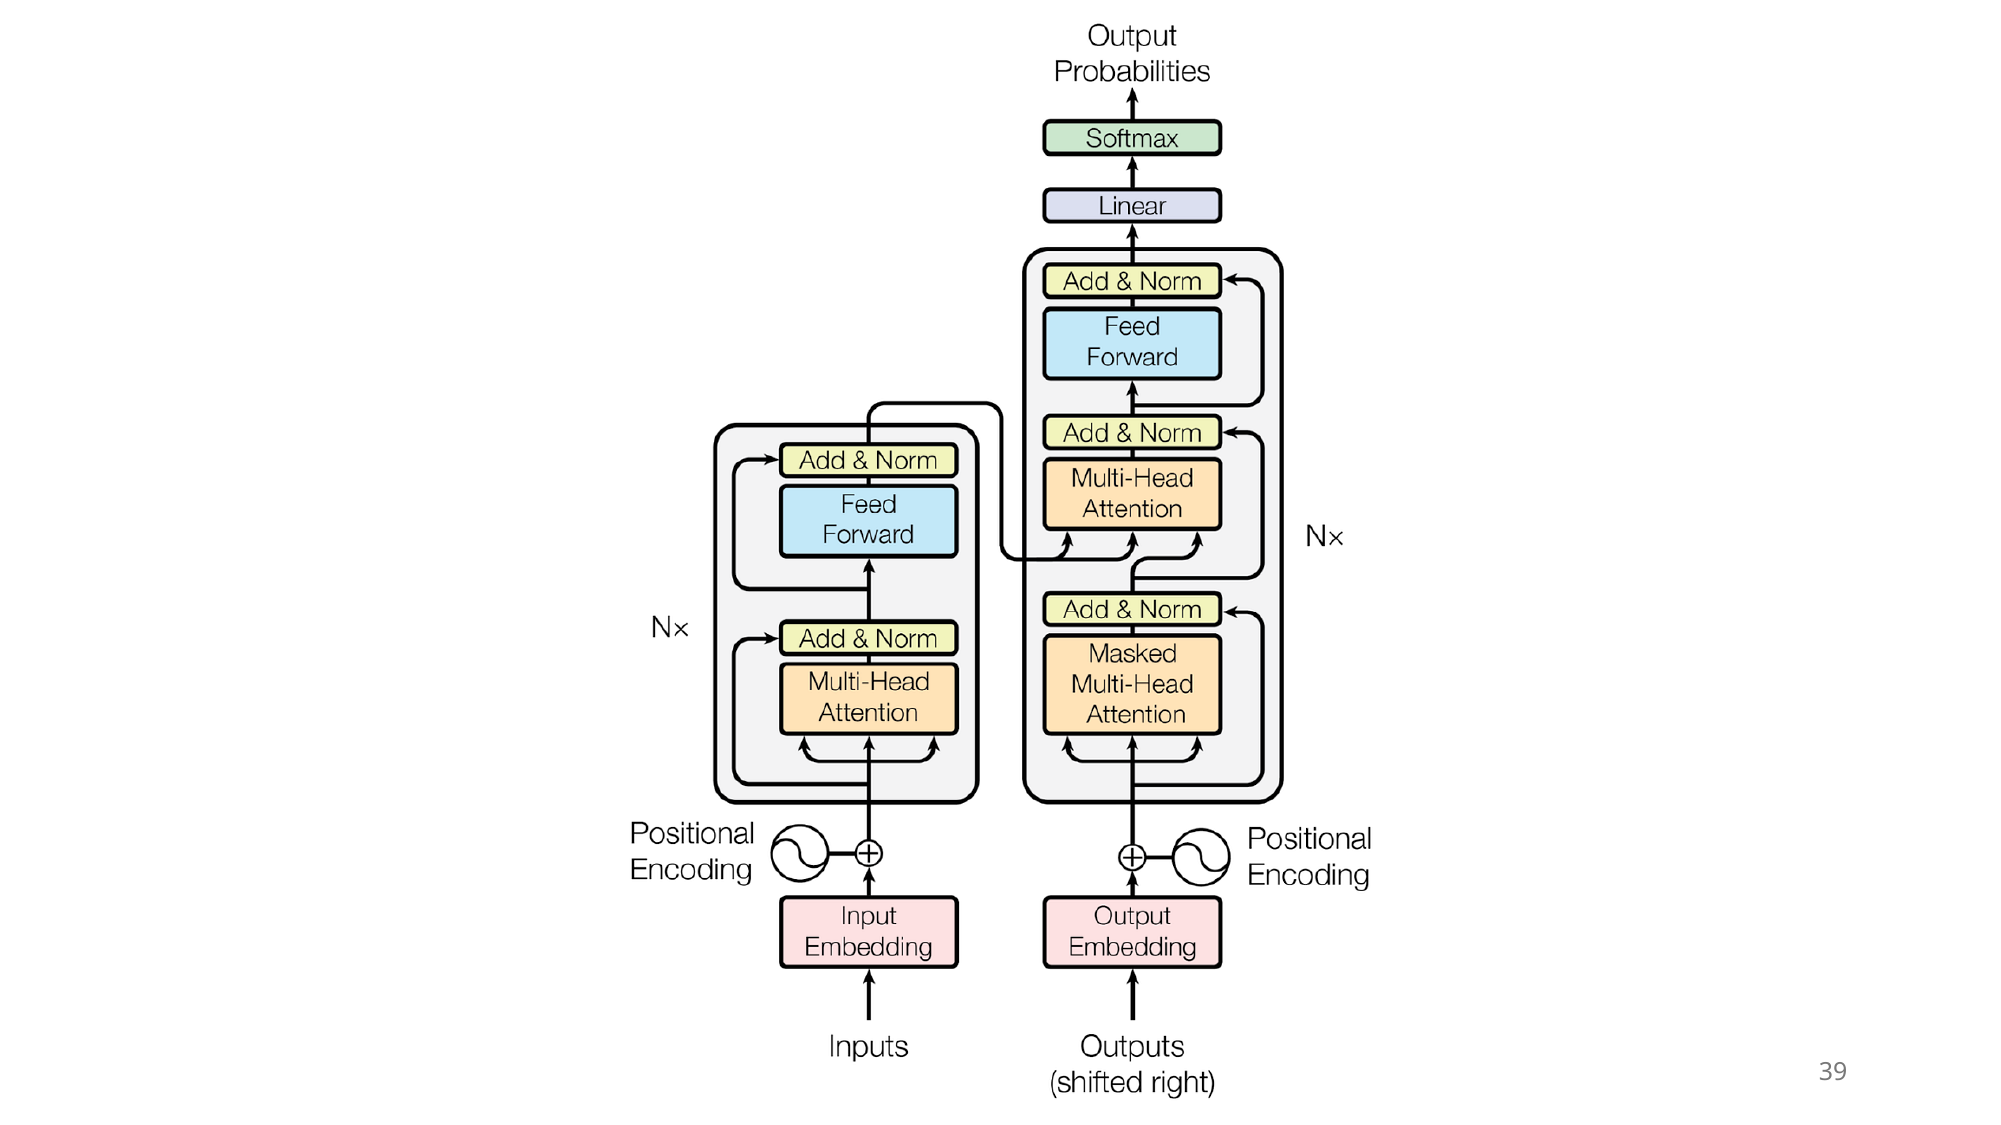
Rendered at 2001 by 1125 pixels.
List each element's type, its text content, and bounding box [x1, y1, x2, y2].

slide_number 39 [1412, 1042, 1863, 1103]
picture [606, 11, 1394, 1114]
